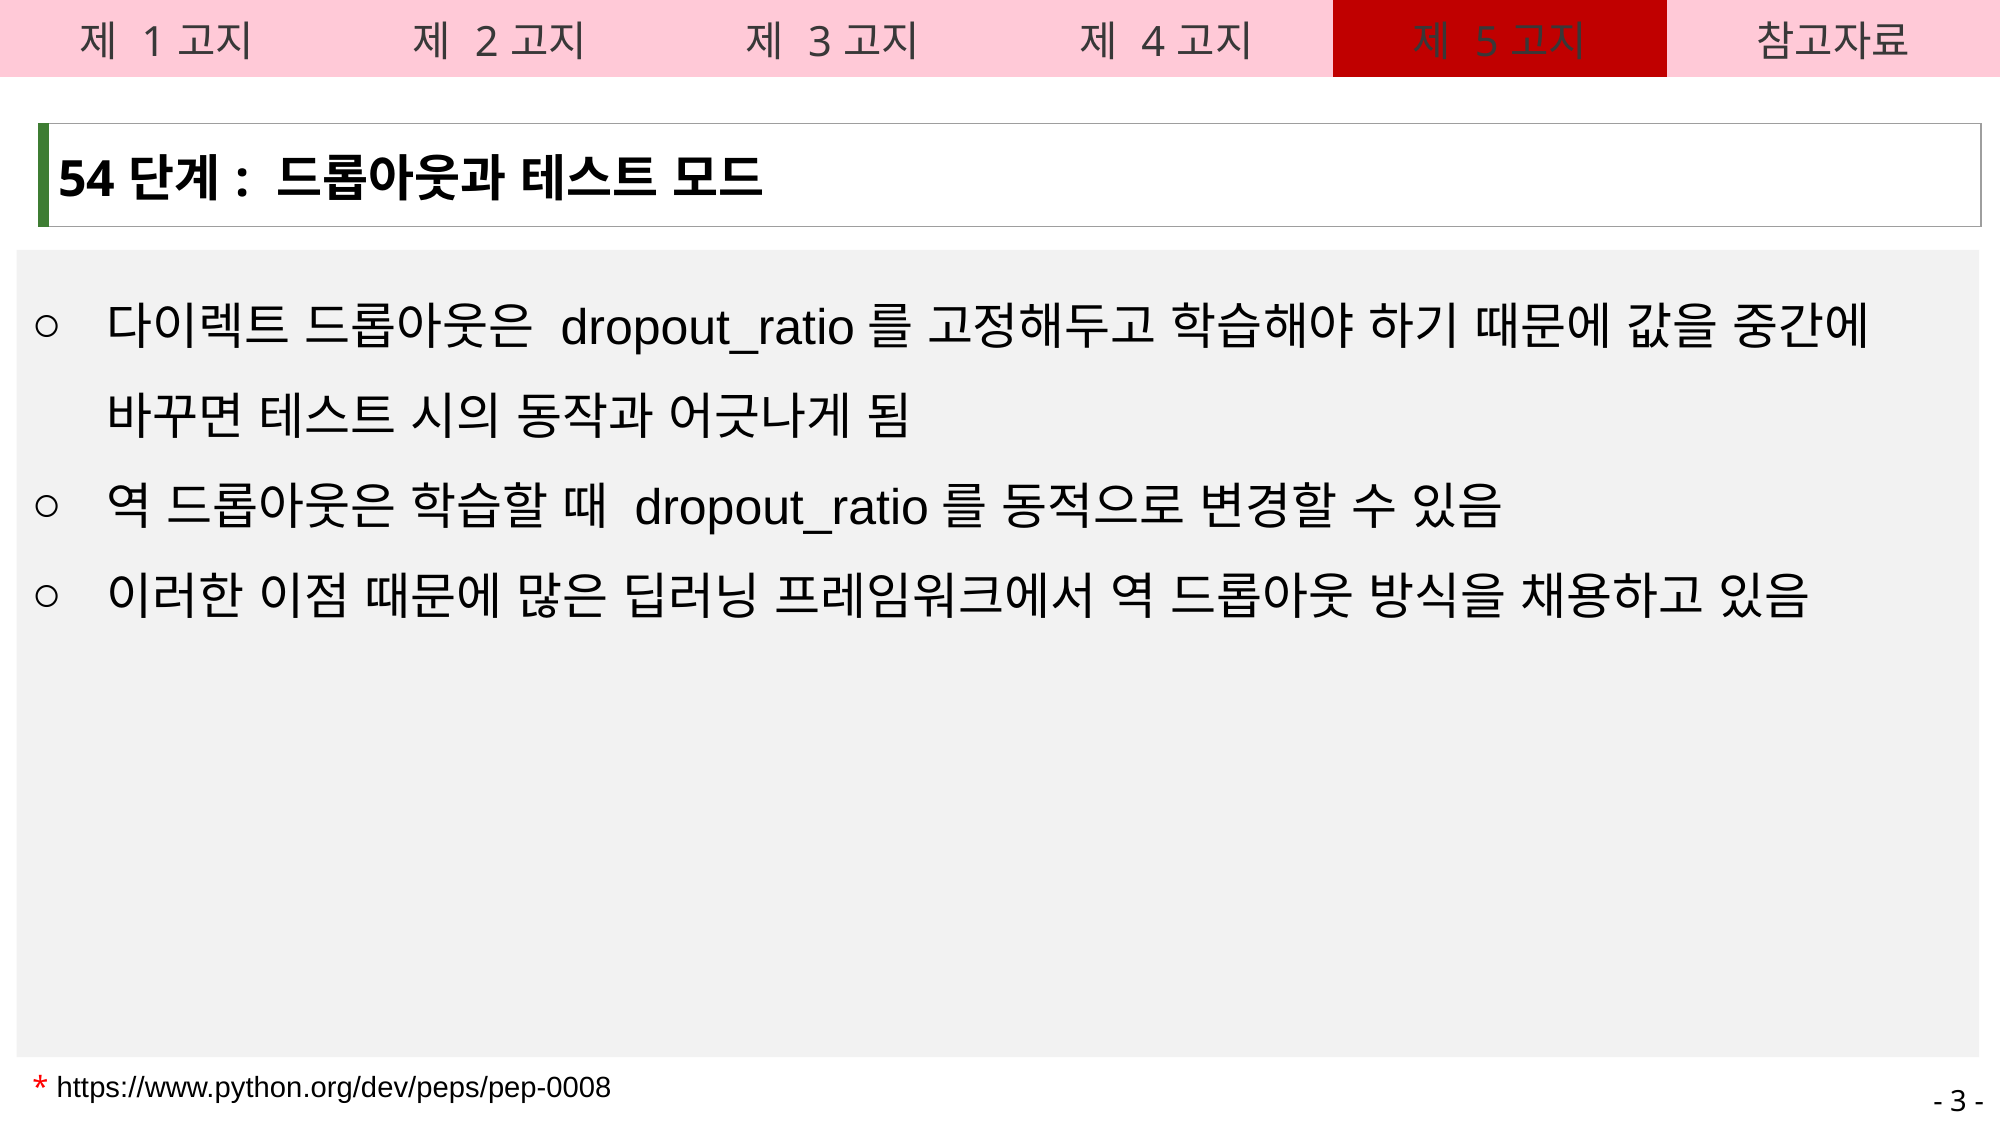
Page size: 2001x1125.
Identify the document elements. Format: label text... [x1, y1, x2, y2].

table_header 제 3고지 [667, 0, 1000, 77]
table_header 참고자료 [1667, 0, 2000, 77]
text_box 다이렉트 드롭아웃은 dropout_ratio를 고정해두고 학습해야 하기 때문에 값을 중간에 바꾸면 테스트 시의 동작과 어긋나게 됨 역 드롭아웃은 학습할 때 dropout_ratio를 동적으로 변경할 수 있음 이러한 이점 때문에 많은 딥러닝 프레임워크에서 역 드롭아웃 방식을 채용하고 있음 [16, 249, 1980, 1058]
table_header 제 4고지 [1000, 0, 1333, 77]
table_header 제 1고지 [0, 0, 333, 77]
text_box - 3 - [1918, 1074, 2000, 1125]
table_header 제 2고지 [333, 0, 667, 77]
text_box * https://www.python.org/dev/peps/pep-0008 [17, 1060, 628, 1111]
table_header 54단계: 드롭아웃과 테스트 모드 [49, 124, 1980, 226]
table_header 제 5고지 [1333, 0, 1667, 77]
